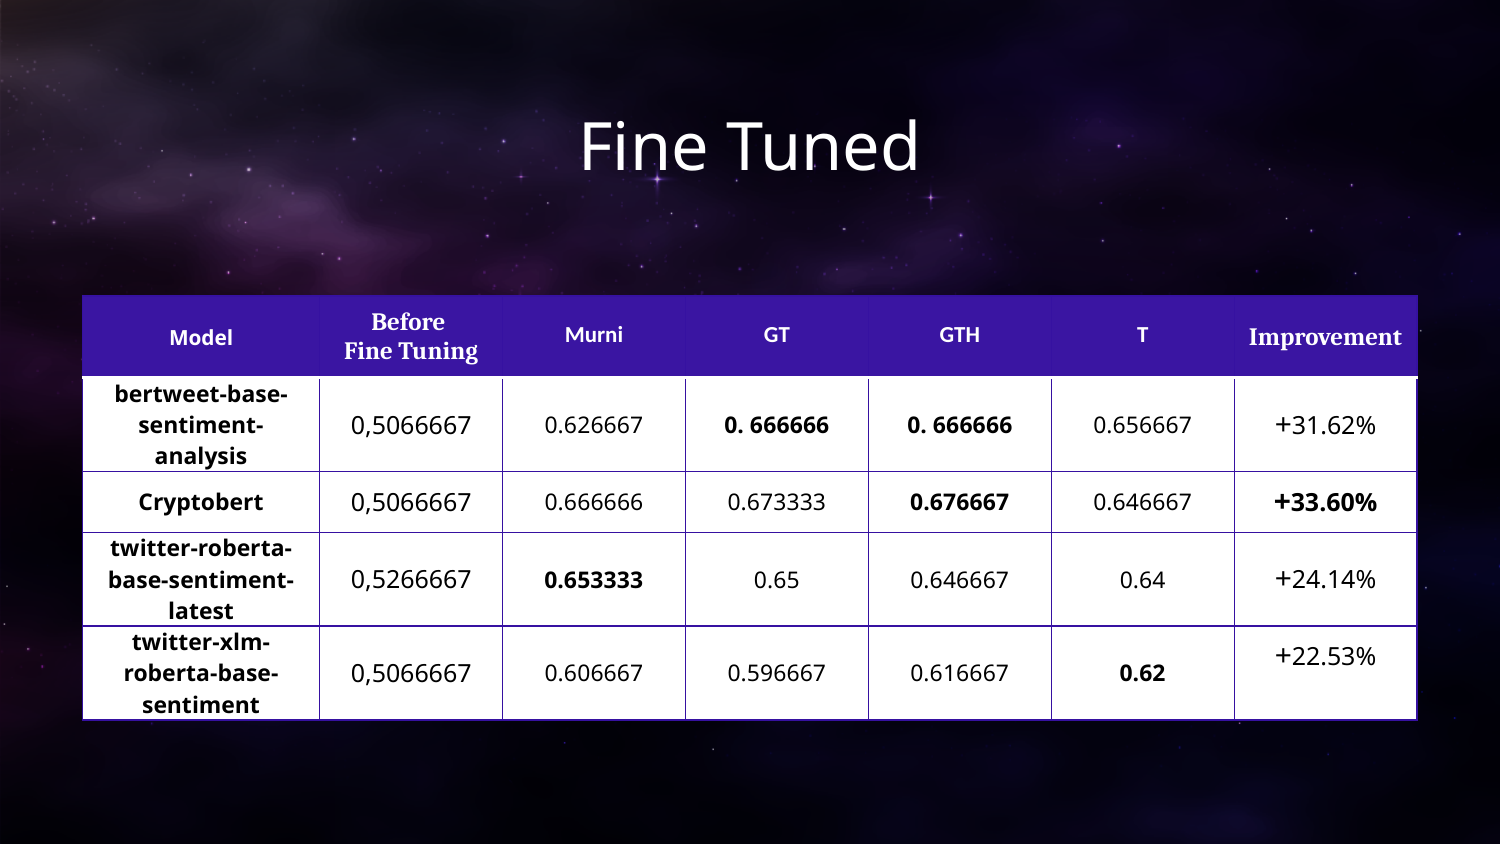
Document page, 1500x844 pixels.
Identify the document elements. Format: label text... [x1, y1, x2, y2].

table_cell 0. 666666 [869, 379, 1051, 471]
table_cell 0.626667 [503, 379, 685, 471]
table_cell 0.62 [1052, 627, 1234, 719]
table_cell 0.65 [686, 533, 868, 625]
table_cell 0.646667 [1052, 472, 1234, 532]
table_cell 0,5066667 [320, 379, 502, 471]
table_cell Cryptobert [83, 472, 319, 532]
table_header GTH [869, 297, 1051, 376]
table_cell 0,5066667 [320, 627, 502, 719]
table_cell +22.53% [1235, 627, 1416, 719]
table_cell bertweet-base-sentiment-analysis [83, 379, 319, 471]
table_cell 0.606667 [503, 627, 685, 719]
title Fine Tuned [116, 88, 1383, 183]
table_cell twitter-roberta-base-sentiment-latest [83, 533, 319, 625]
table_cell 0.653333 [503, 533, 685, 625]
table_cell 0.676667 [869, 472, 1051, 532]
table_header Murni [503, 297, 685, 376]
table_cell 0.666666 [503, 472, 685, 532]
table_cell +24.14% [1235, 533, 1416, 625]
table_cell 0,5266667 [320, 533, 502, 625]
picture [0, 0, 1500, 844]
table_cell 0.596667 [686, 627, 868, 719]
table_header T [1052, 297, 1234, 376]
table_cell twitter-xlm-roberta-base-sentiment [83, 627, 319, 719]
table_header Improvement [1235, 297, 1416, 376]
table_header Model [83, 297, 319, 376]
table_header Before Fine Tuning [320, 297, 502, 376]
table_cell 0.656667 [1052, 379, 1234, 471]
table_cell 0.673333 [686, 472, 868, 532]
table_cell +33.60% [1235, 472, 1416, 532]
table_cell 0,5066667 [320, 472, 502, 532]
table_cell +31.62% [1235, 379, 1416, 471]
table_cell 0.646667 [869, 533, 1051, 625]
table_cell 0.616667 [869, 627, 1051, 719]
table_cell 0.64 [1052, 533, 1234, 625]
table_header GT [686, 297, 868, 376]
table_cell 0. 666666 [686, 379, 868, 471]
